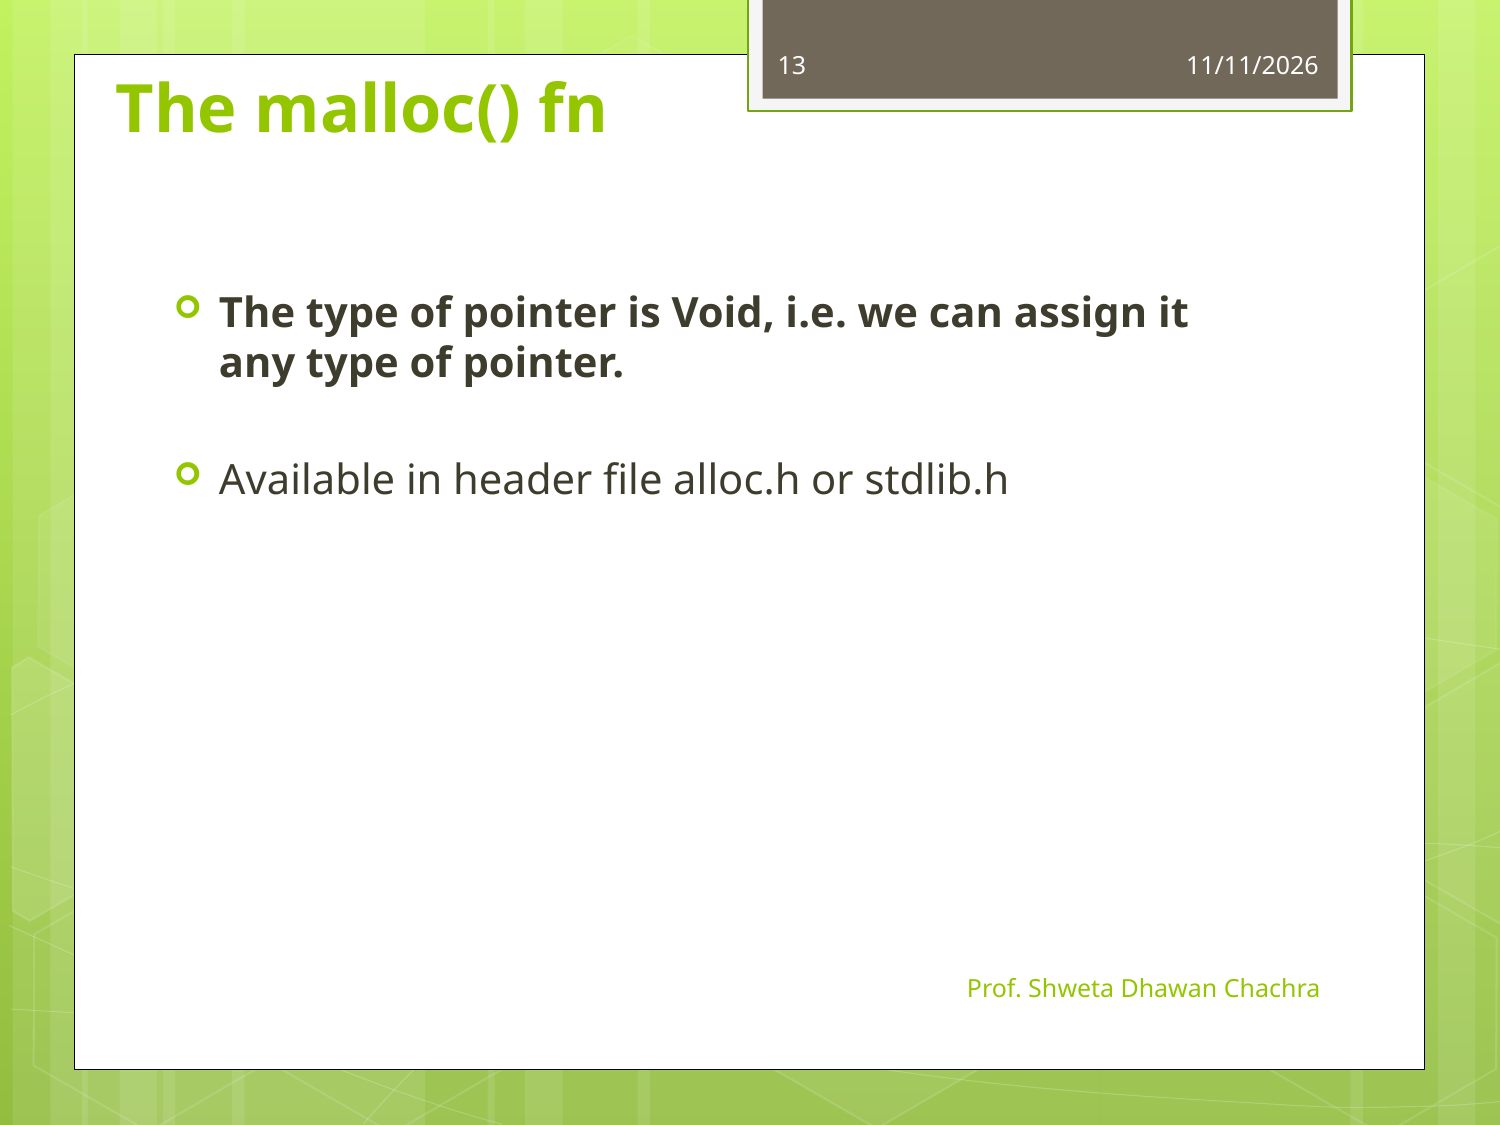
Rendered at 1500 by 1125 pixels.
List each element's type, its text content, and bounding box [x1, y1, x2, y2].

slide_number 13 [762, 36, 982, 97]
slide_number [983, 36, 1334, 97]
title The malloc() fn [100, 66, 1253, 154]
list The type of pointer is Void, i.e. we can assign it any type of pointer. Available in header file alloc.h or stdlib.h [147, 219, 1260, 1000]
footer Prof. Shweta Dhawan Chachra [761, 960, 1336, 1020]
